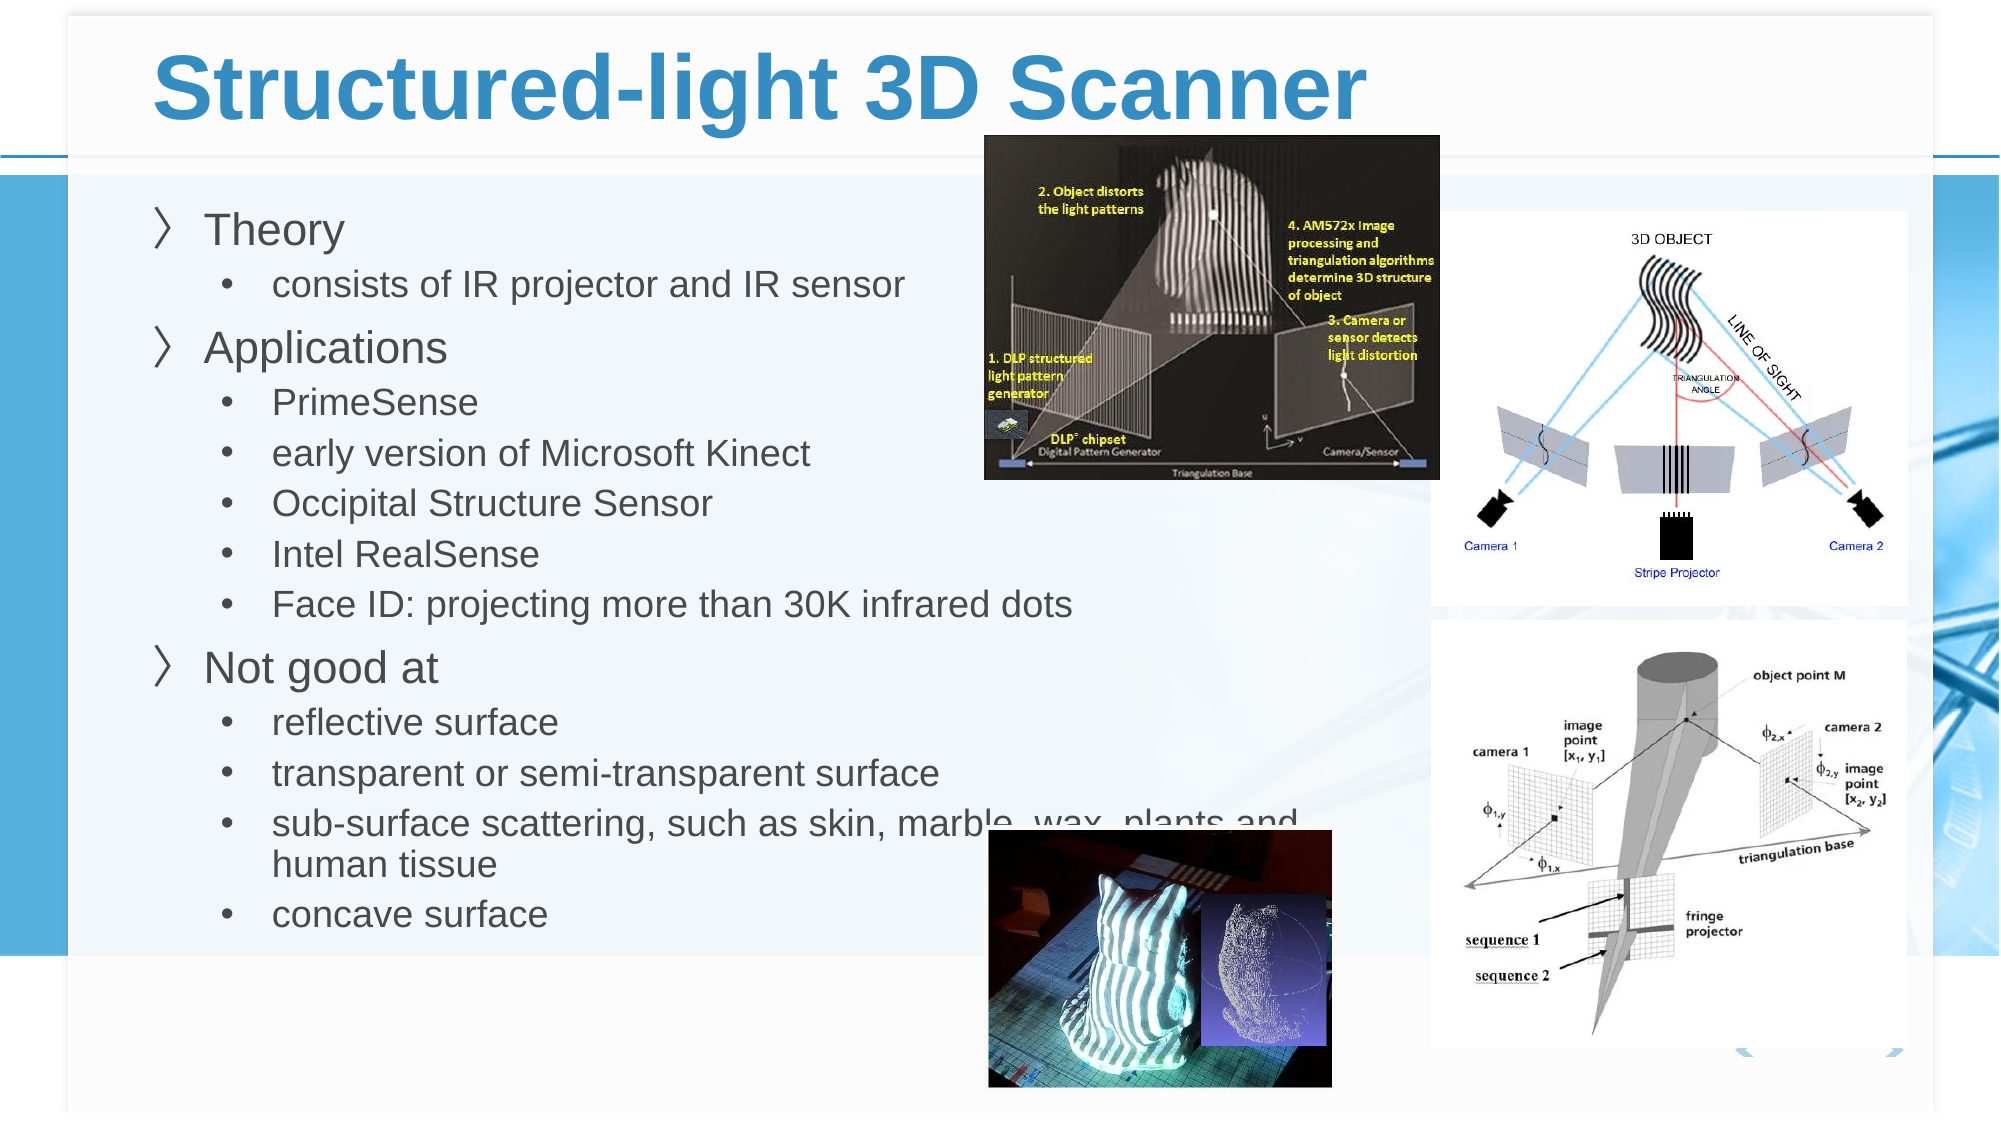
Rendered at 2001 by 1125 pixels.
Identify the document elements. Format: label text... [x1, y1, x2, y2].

picture [0, 0, 2001, 1125]
title Structured-light 3D Scanner [137, 29, 1863, 150]
list Theory consists of IR projector and IR sensor Applications PrimeSense early version of Microsoft Kinect Occipital Structure Sensor Intel RealSense Face ID: projecting more than 30K infrared dots Not good at reflective surface transparent or semi-transparent surface sub-surface scattering, such as skin, marble, wax, plants and human tissue concave surface [137, 198, 1351, 946]
